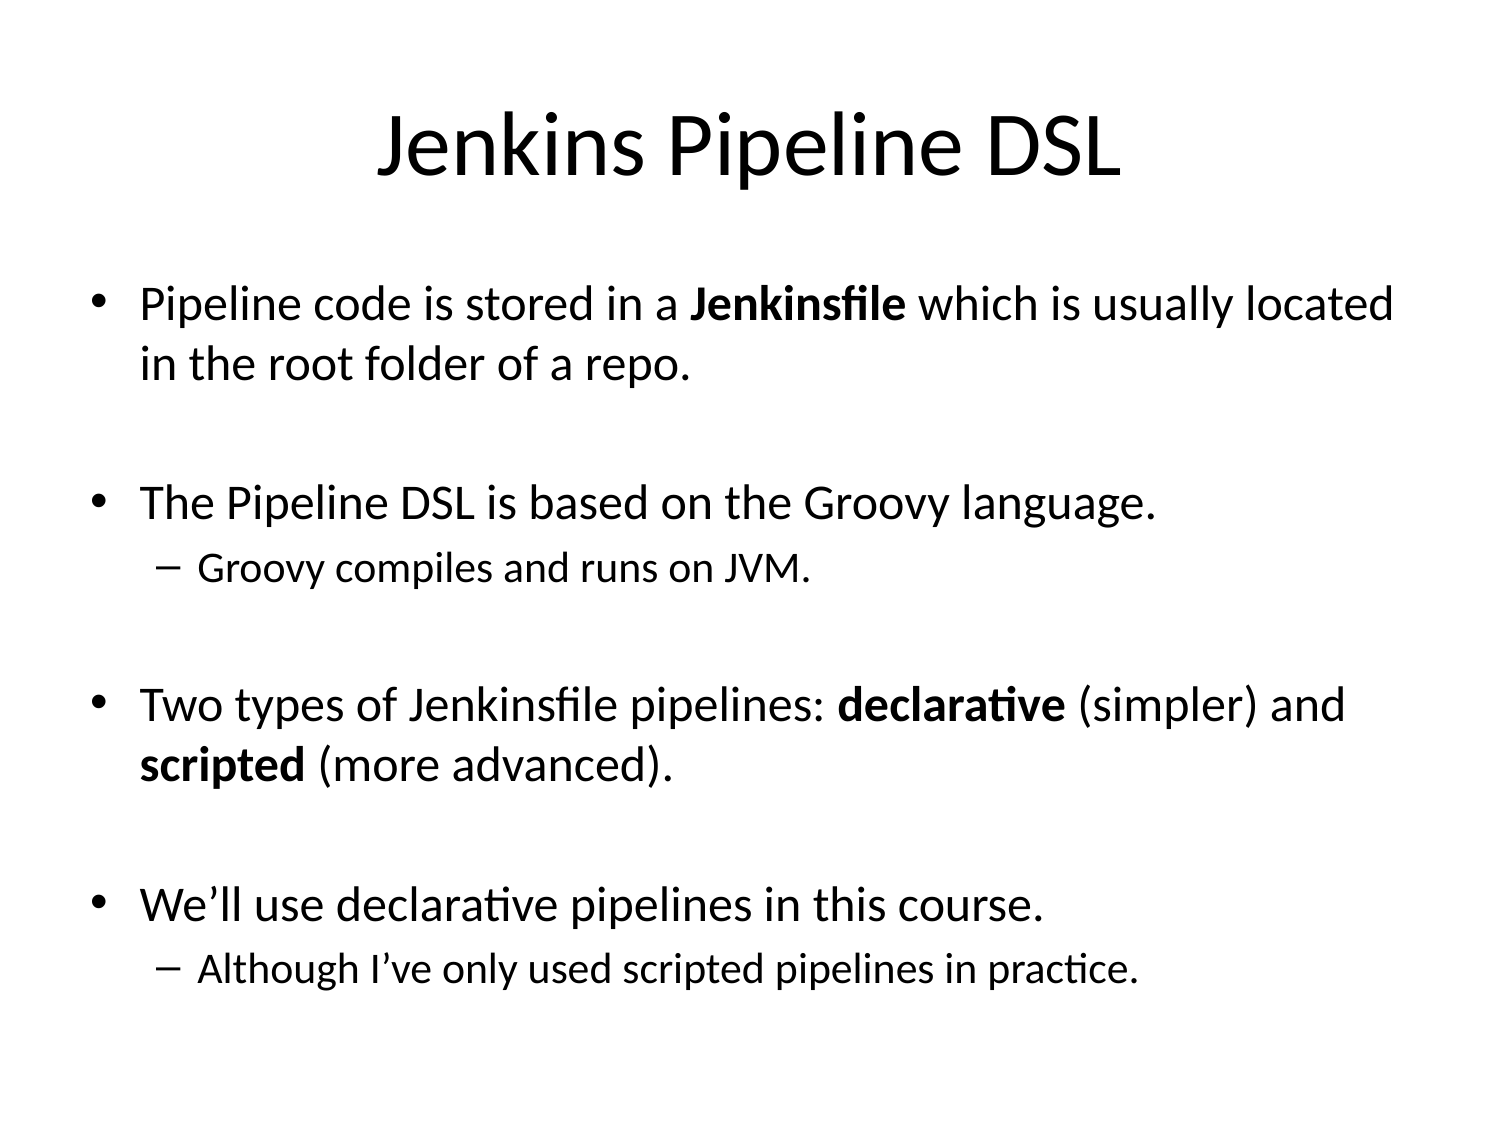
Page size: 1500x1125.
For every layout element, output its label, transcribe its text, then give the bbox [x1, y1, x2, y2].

list Pipeline code is stored in a Jenkinsfile which is usually located in the root folder of a repo. The Pipeline DSL is based on the Groovy language. Groovy compiles and runs on JVM. Two types of Jenkinsfile pipelines: declarative (simpler) and scripted (more advanced). We’ll use declarative pipelines in this course. Although I’ve only used scripted pipelines in practice. [75, 262, 1425, 1005]
title Jenkins Pipeline DSL [75, 45, 1425, 233]
